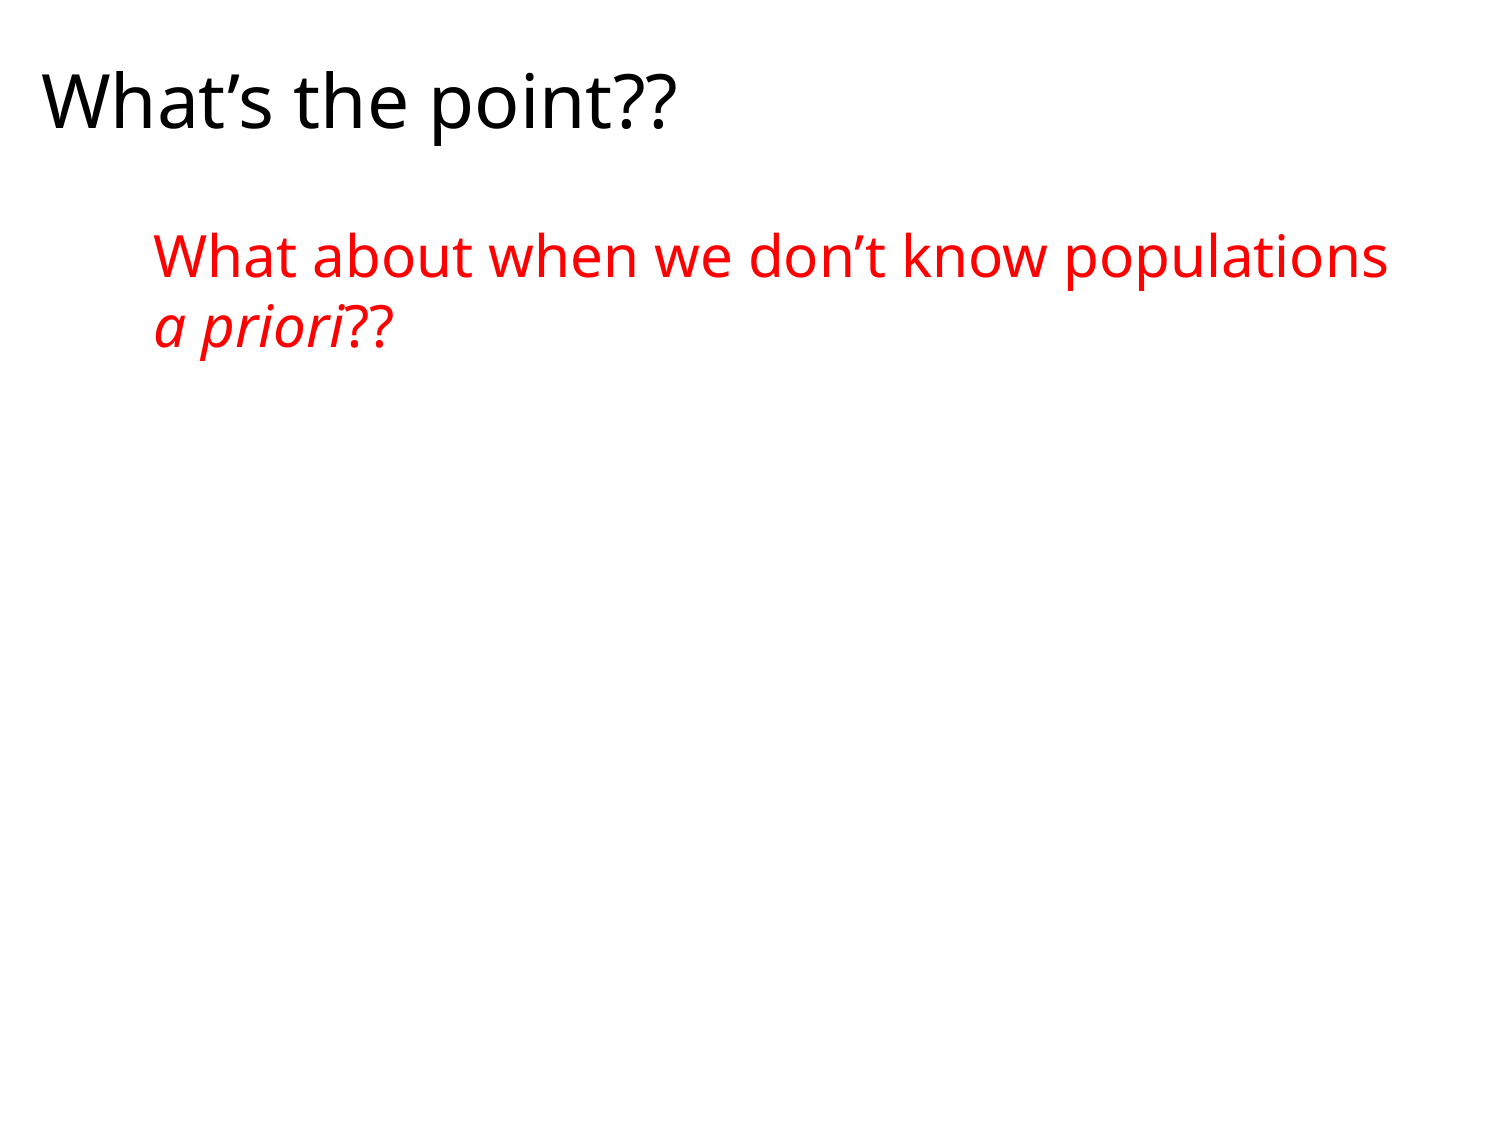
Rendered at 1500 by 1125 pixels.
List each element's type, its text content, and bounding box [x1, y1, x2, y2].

text_box What about when we don’t know populations a priori?? [138, 211, 1405, 366]
text_box What’s the point?? [26, 46, 693, 152]
